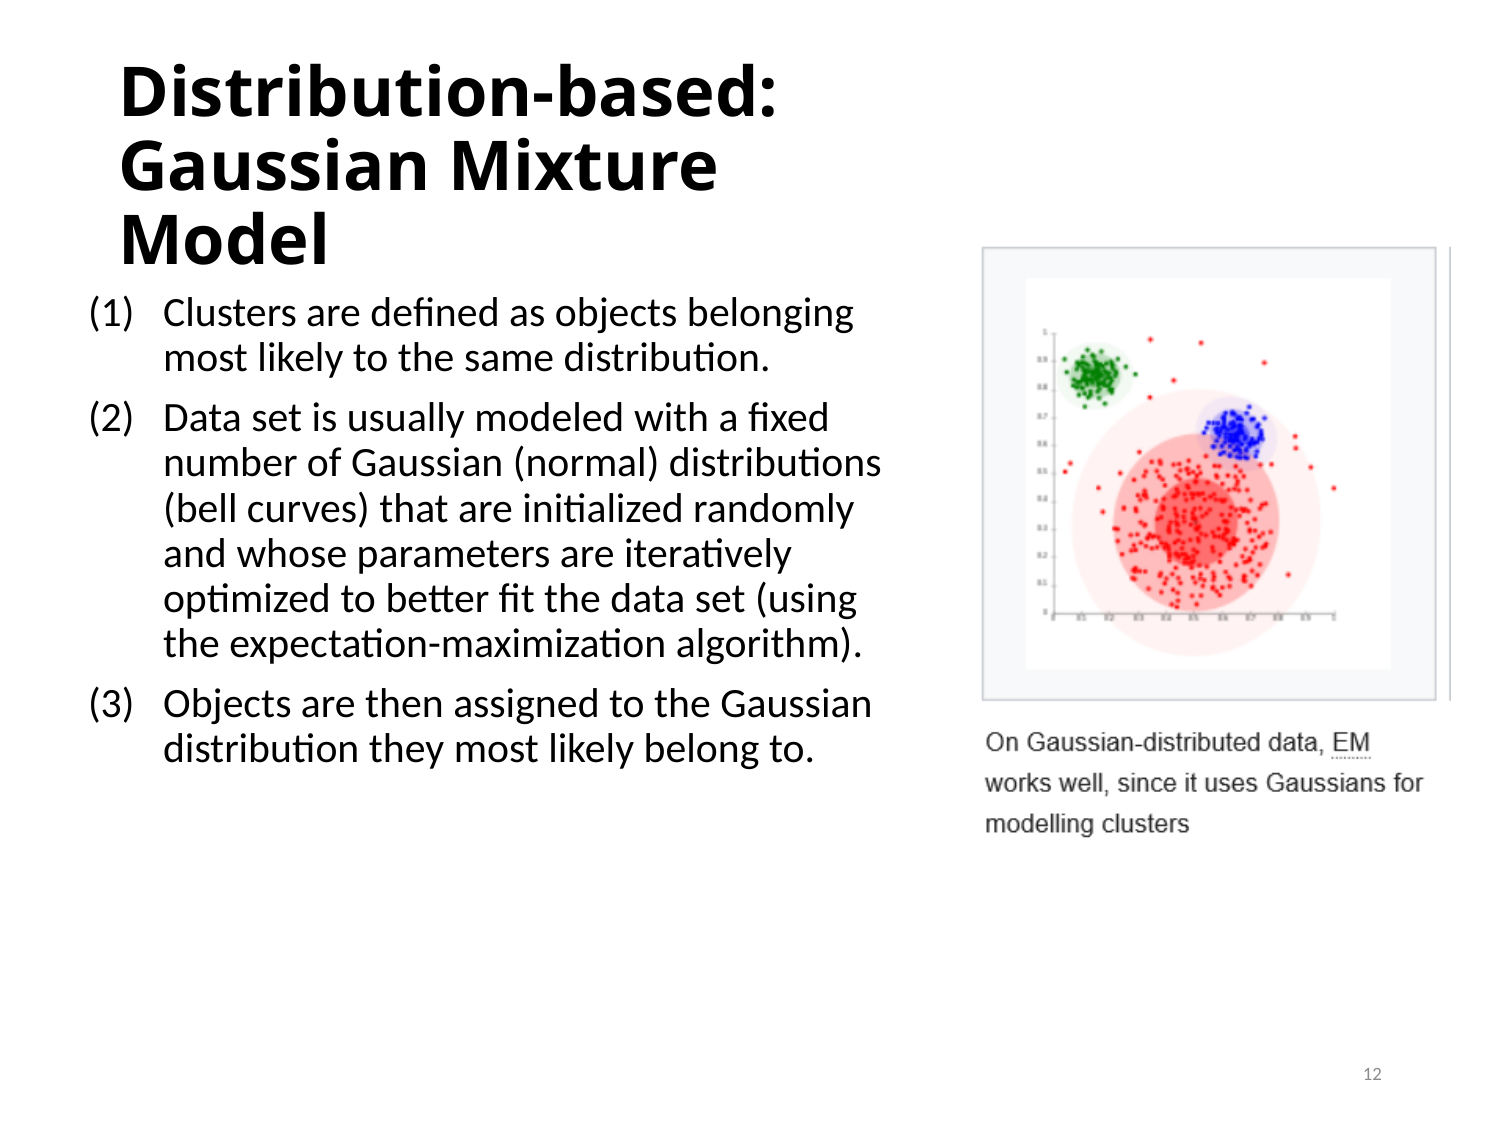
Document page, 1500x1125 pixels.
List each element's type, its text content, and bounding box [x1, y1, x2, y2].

picture [968, 233, 1451, 864]
title Distribution-based: Gaussian Mixture Model [103, 59, 954, 278]
list Clusters are defined as objects belonging most likely to the same distribution. Data set is usually modeled with a fixed number of Gaussian (normal) distributions (bell curves) that are initialized randomly and whose parameters are iteratively optimized to better fit the data set (using the expectation-maximization algorithm). Objects are then assigned to the Gaussian distribution they most likely belong to. [73, 216, 938, 996]
slide_number 12 [1059, 1042, 1397, 1103]
